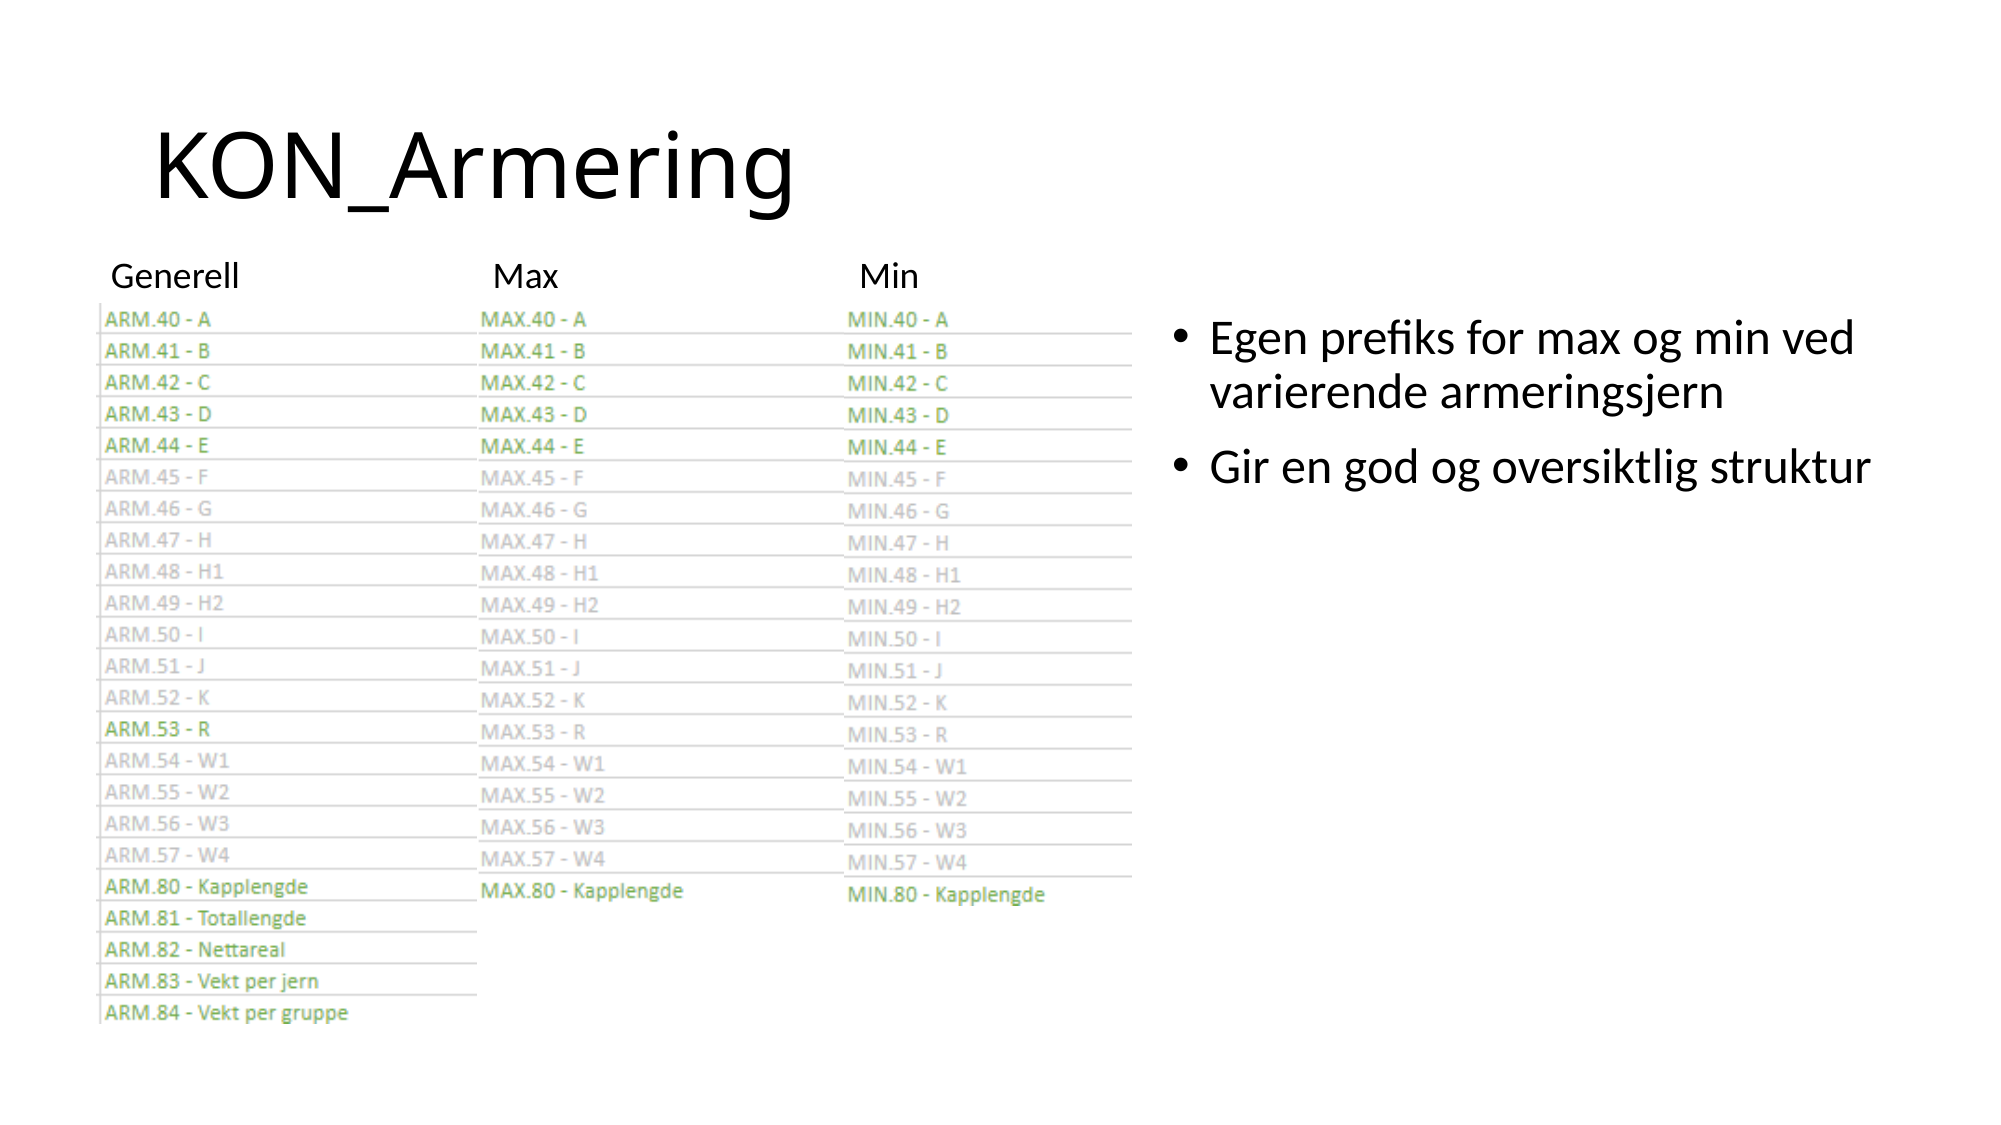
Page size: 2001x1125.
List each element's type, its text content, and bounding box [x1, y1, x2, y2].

text_box Min [844, 243, 1084, 303]
title KON_Armering [137, 59, 1863, 278]
text_box Egen prefiks for max og min ved varierende armeringsjern Gir en god og oversiktlig struktur [1157, 303, 2000, 906]
picture [478, 303, 1132, 908]
text_box Max [477, 243, 718, 304]
picture [96, 303, 477, 1024]
text_box Generell [95, 243, 336, 304]
